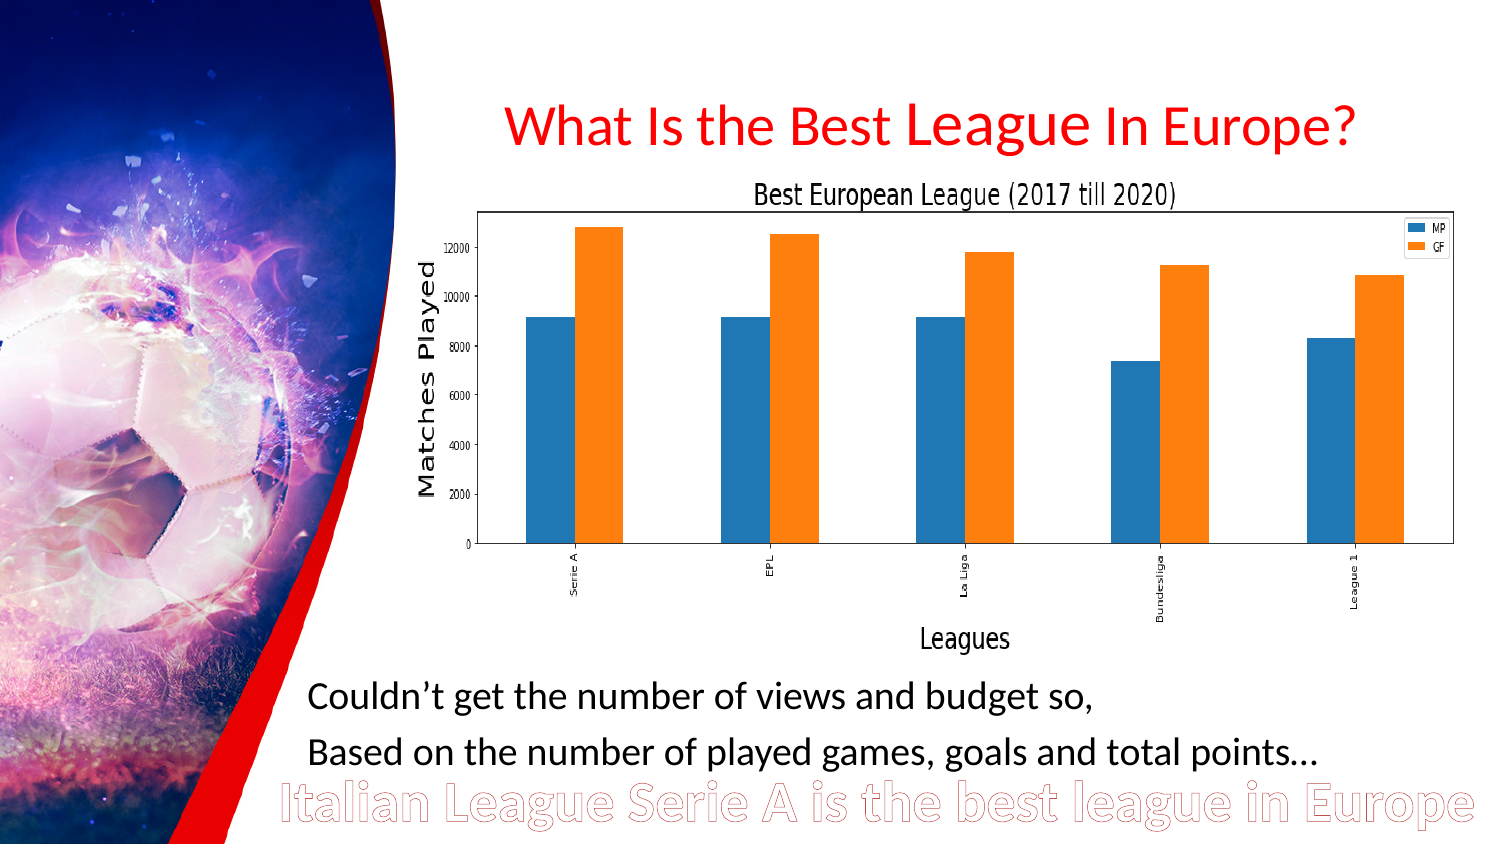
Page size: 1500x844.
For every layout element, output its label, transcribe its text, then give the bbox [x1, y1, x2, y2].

picture [0, 0, 1500, 844]
text_box Italian League Serie A is the best league in Europe [262, 755, 1491, 841]
list Couldn’t get the number of views and budget so, Based on the number of played games, goals and total points… [292, 662, 1499, 782]
title What Is the Best League In Europe? [434, 60, 1429, 172]
